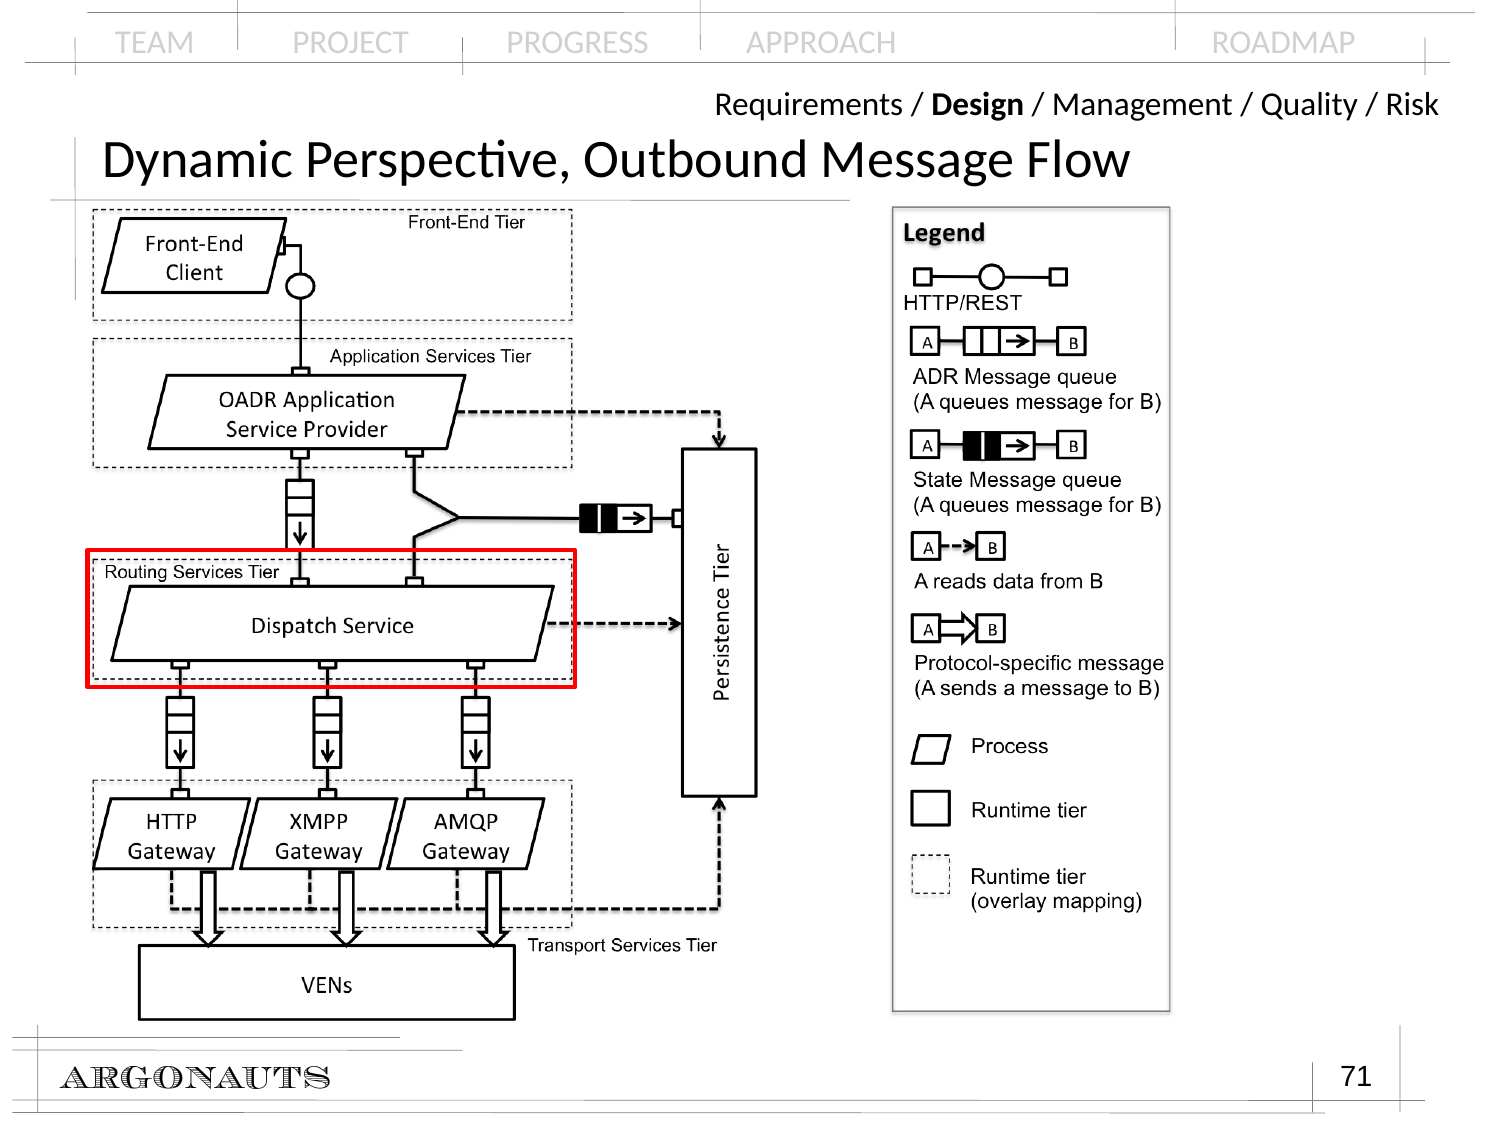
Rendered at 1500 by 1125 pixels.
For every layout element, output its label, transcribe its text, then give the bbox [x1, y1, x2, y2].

picture [87, 203, 1176, 1022]
picture [50, 1055, 350, 1099]
text_box Requirements / Design / Management / Quality / Risk [699, 74, 1463, 130]
slide_number 71 [1074, 1050, 1388, 1125]
title Dynamic Perspective, Outbound Message Flow [87, 112, 1413, 200]
